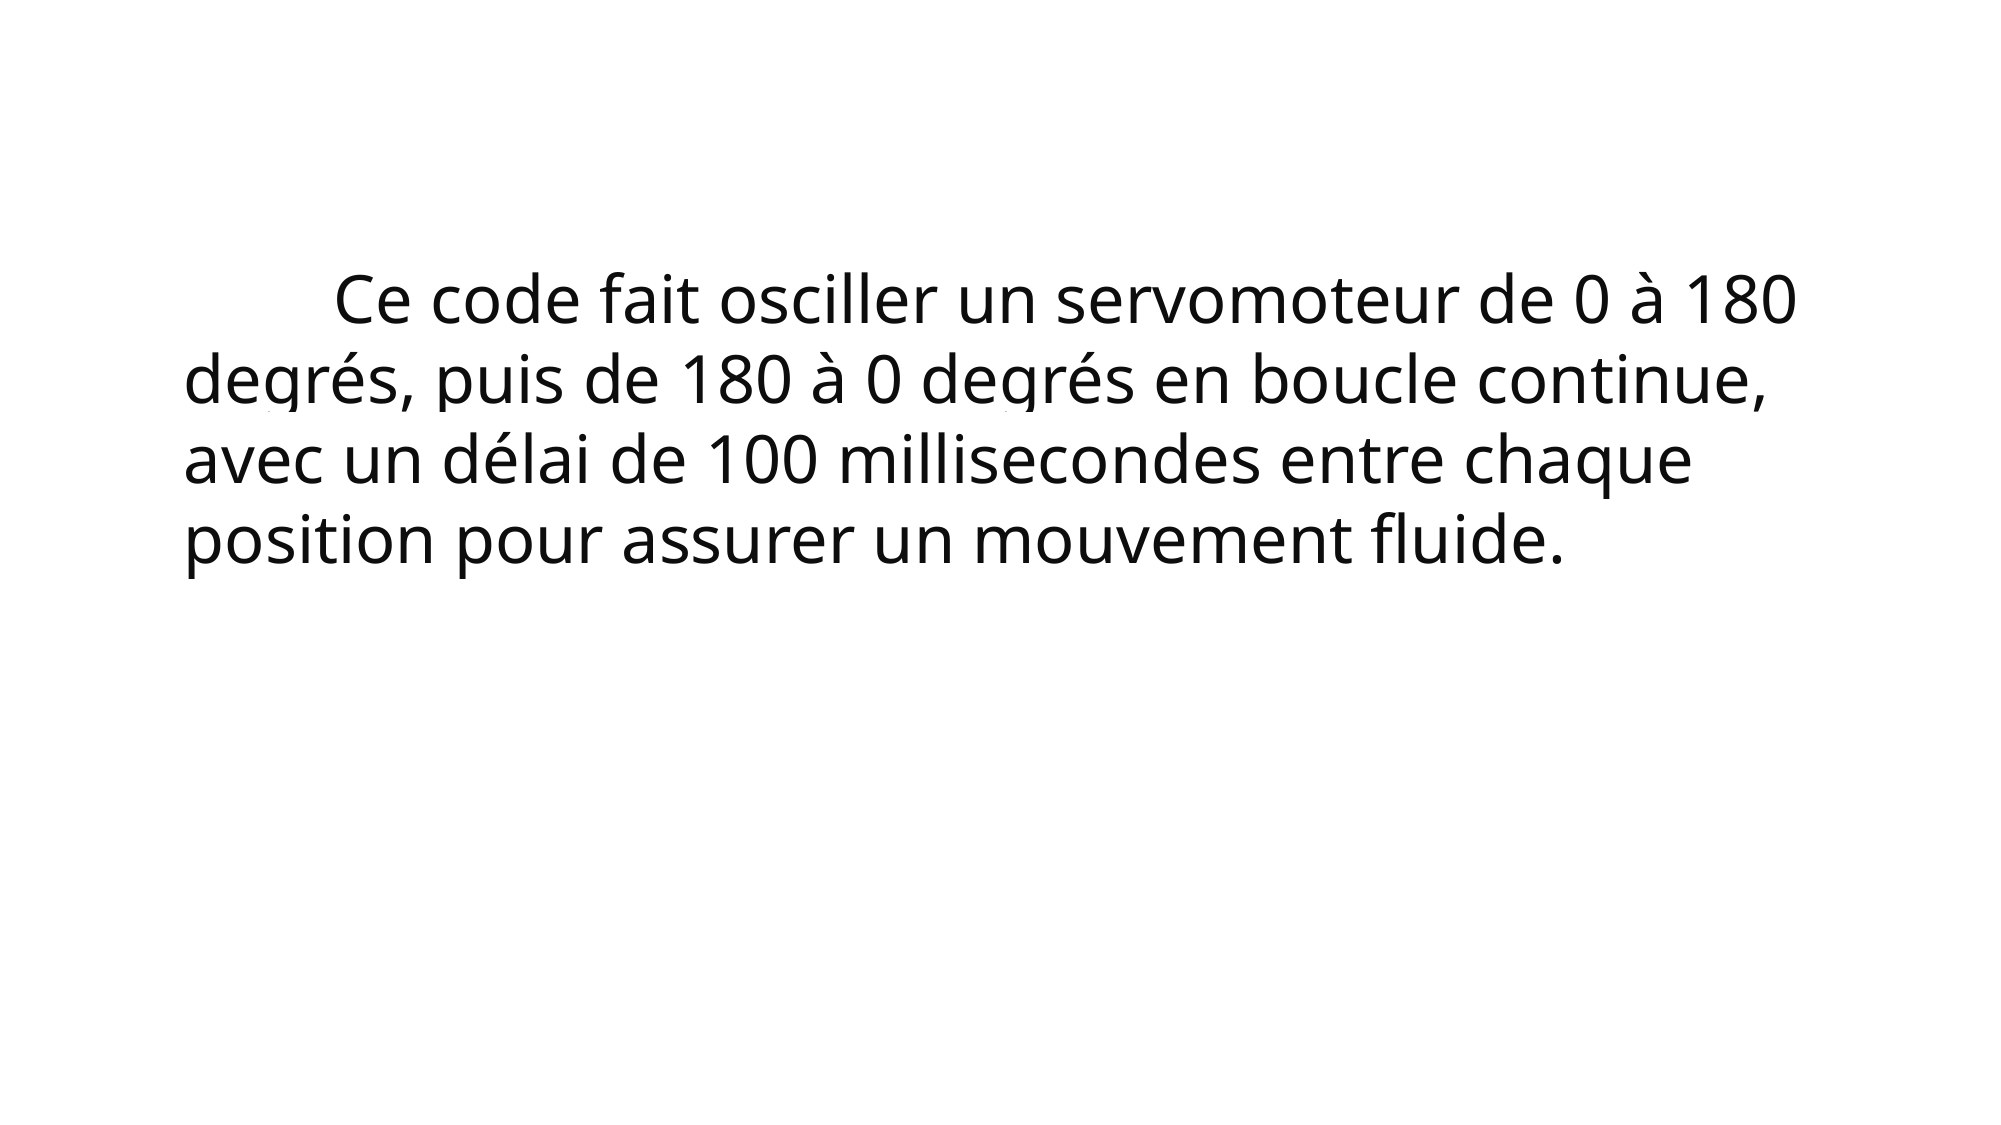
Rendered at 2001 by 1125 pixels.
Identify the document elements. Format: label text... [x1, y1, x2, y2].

text_box Ce code fait osciller un servomoteur de 0 à 180 degrés, puis de 180 à 0 degrés en boucle continue, avec un délai de 100 millisecondes entre chaque position pour assurer un mouvement fluide. [169, 249, 1831, 584]
